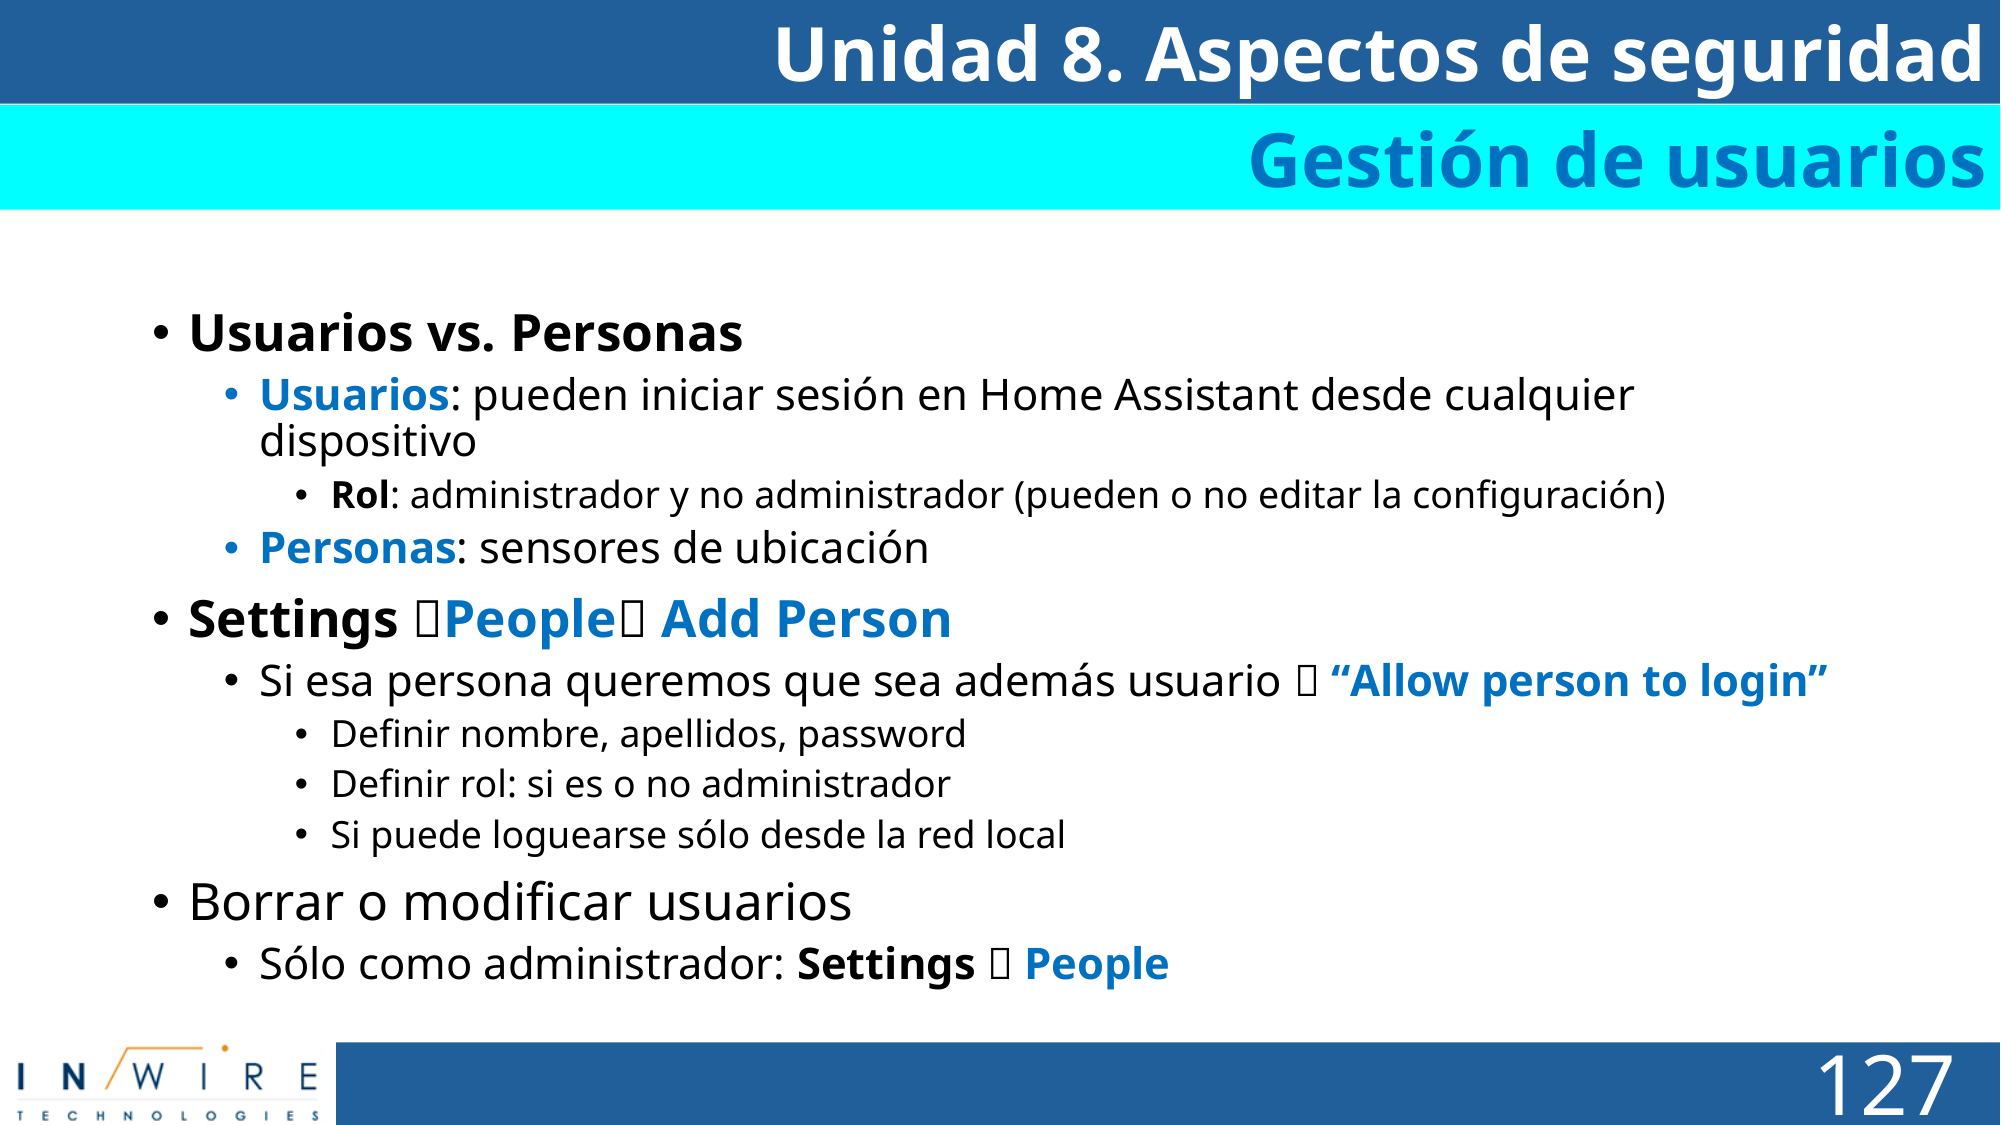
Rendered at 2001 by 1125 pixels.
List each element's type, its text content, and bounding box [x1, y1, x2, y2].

text_box Unidad 8. Aspectos de seguridad [0, 0, 2000, 104]
list Usuarios vs. Personas Usuarios: pueden iniciar sesión en Home Assistant desde cualquier dispositivo Rol: administrador y no administrador (pueden o no editar la configuración) Personas: sensores de ubicación Settings People Add Person Si esa persona queremos que sea además usuario  “Allow person to login” Definir nombre, apellidos, password Definir rol: si es o no administrador Si puede loguearse sólo desde la red local Borrar o modificar usuarios Sólo como administrador: Settings  People [137, 299, 1863, 1014]
text_box Gestión de usuarios [0, 104, 2000, 210]
picture [0, 1037, 336, 1125]
